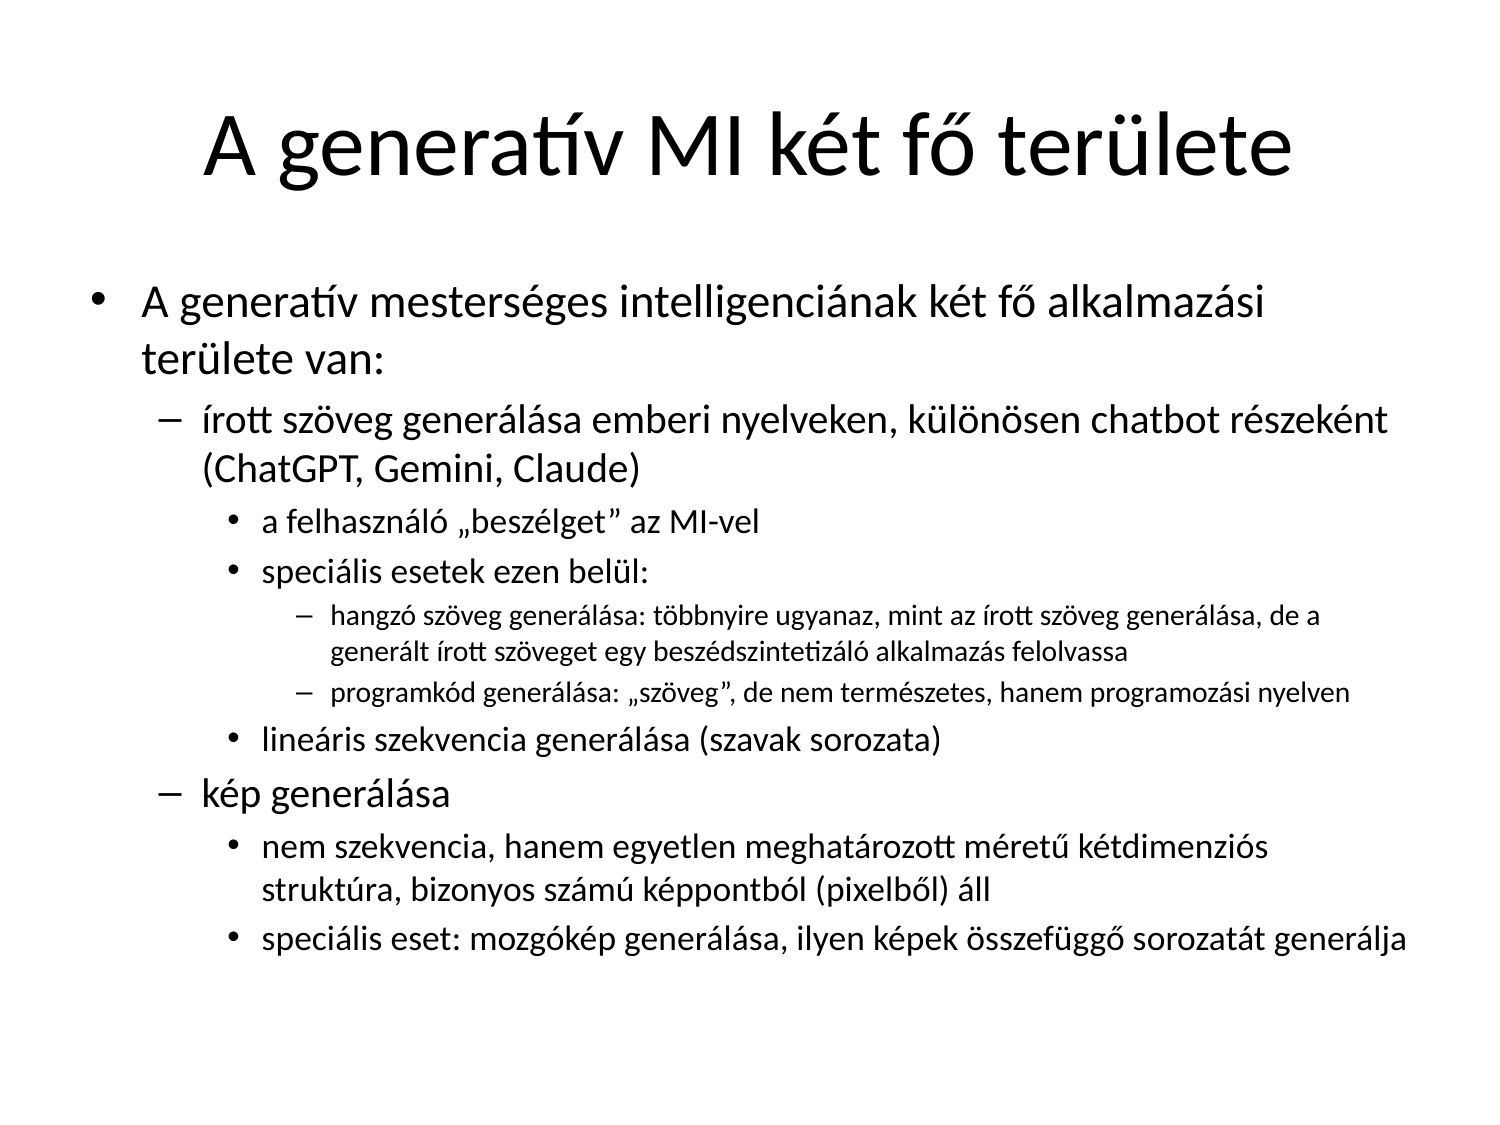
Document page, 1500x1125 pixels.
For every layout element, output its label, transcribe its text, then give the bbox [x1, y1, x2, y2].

list A generatív mesterséges intelligenciának két fő alkalmazási területe van: írott szöveg generálása emberi nyelveken, különösen chatbot részeként (ChatGPT, Gemini, Claude) a felhasználó „beszélget” az MI-vel speciális esetek ezen belül: hangzó szöveg generálása: többnyire ugyanaz, mint az írott szöveg generálása, de a generált írott szöveget egy beszédszintetizáló alkalmazás felolvassa programkód generálása: „szöveg”, de nem természetes, hanem programozási nyelven lineáris szekvencia generálása (szavak sorozata) kép generálása nem szekvencia, hanem egyetlen meghatározott méretű kétdimenziós struktúra, bizonyos számú képpontból (pixelből) áll speciális eset: mozgókép generálása, ilyen képek összefüggő sorozatát generálja [75, 262, 1425, 1005]
title A generatív MI két fő területe [75, 45, 1425, 233]
